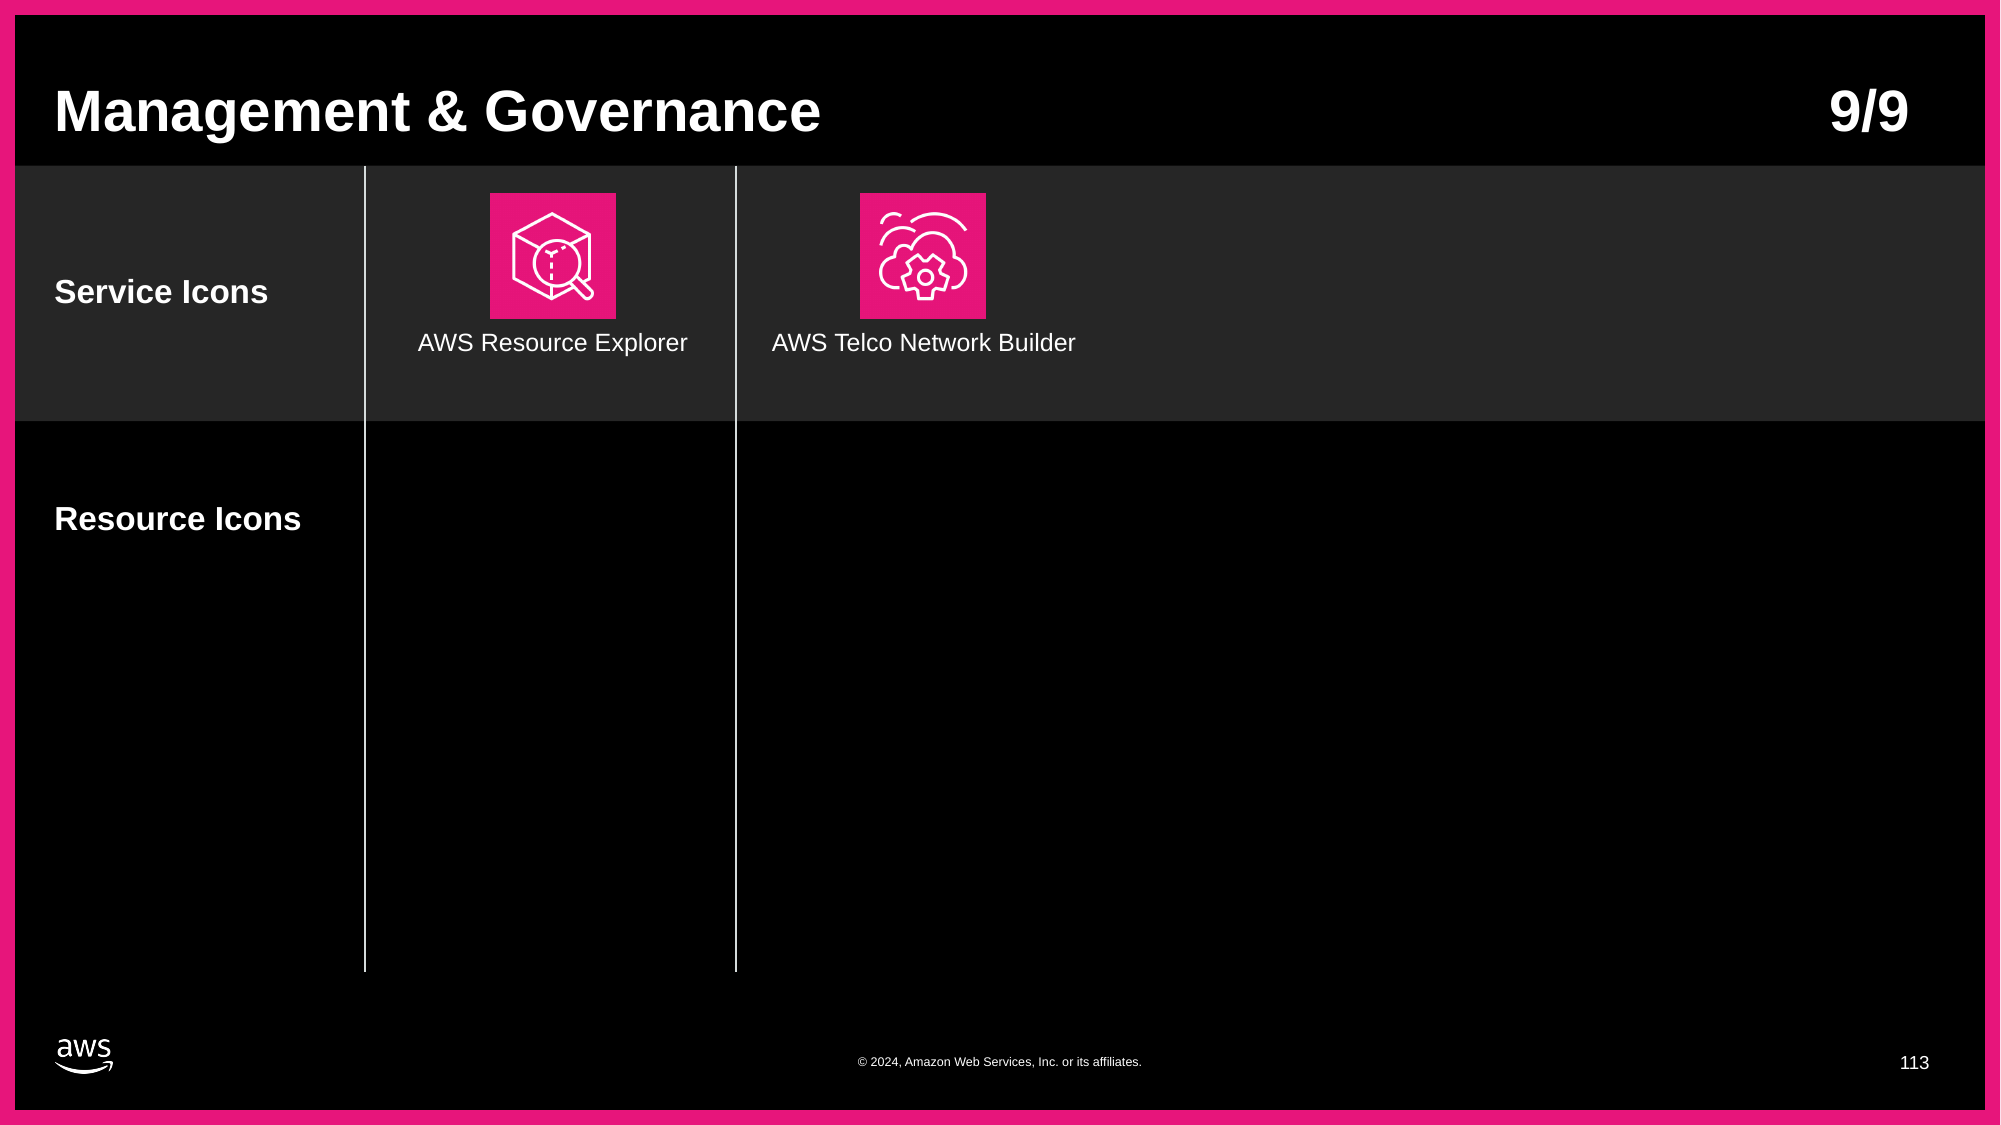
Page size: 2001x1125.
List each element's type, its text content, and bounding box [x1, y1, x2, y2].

text_box AWS Telco Network Builder [736, 319, 1113, 364]
slide_number 113 [1494, 1031, 1945, 1092]
picture [490, 193, 616, 319]
text_box AWS Resource Explorer [369, 319, 735, 364]
picture [860, 193, 986, 319]
title Management & Governance 9/9 [39, 59, 1945, 166]
footer © 2024, Amazon Web Services, Inc. or its affiliates. [662, 1031, 1338, 1092]
picture [55, 1039, 113, 1074]
